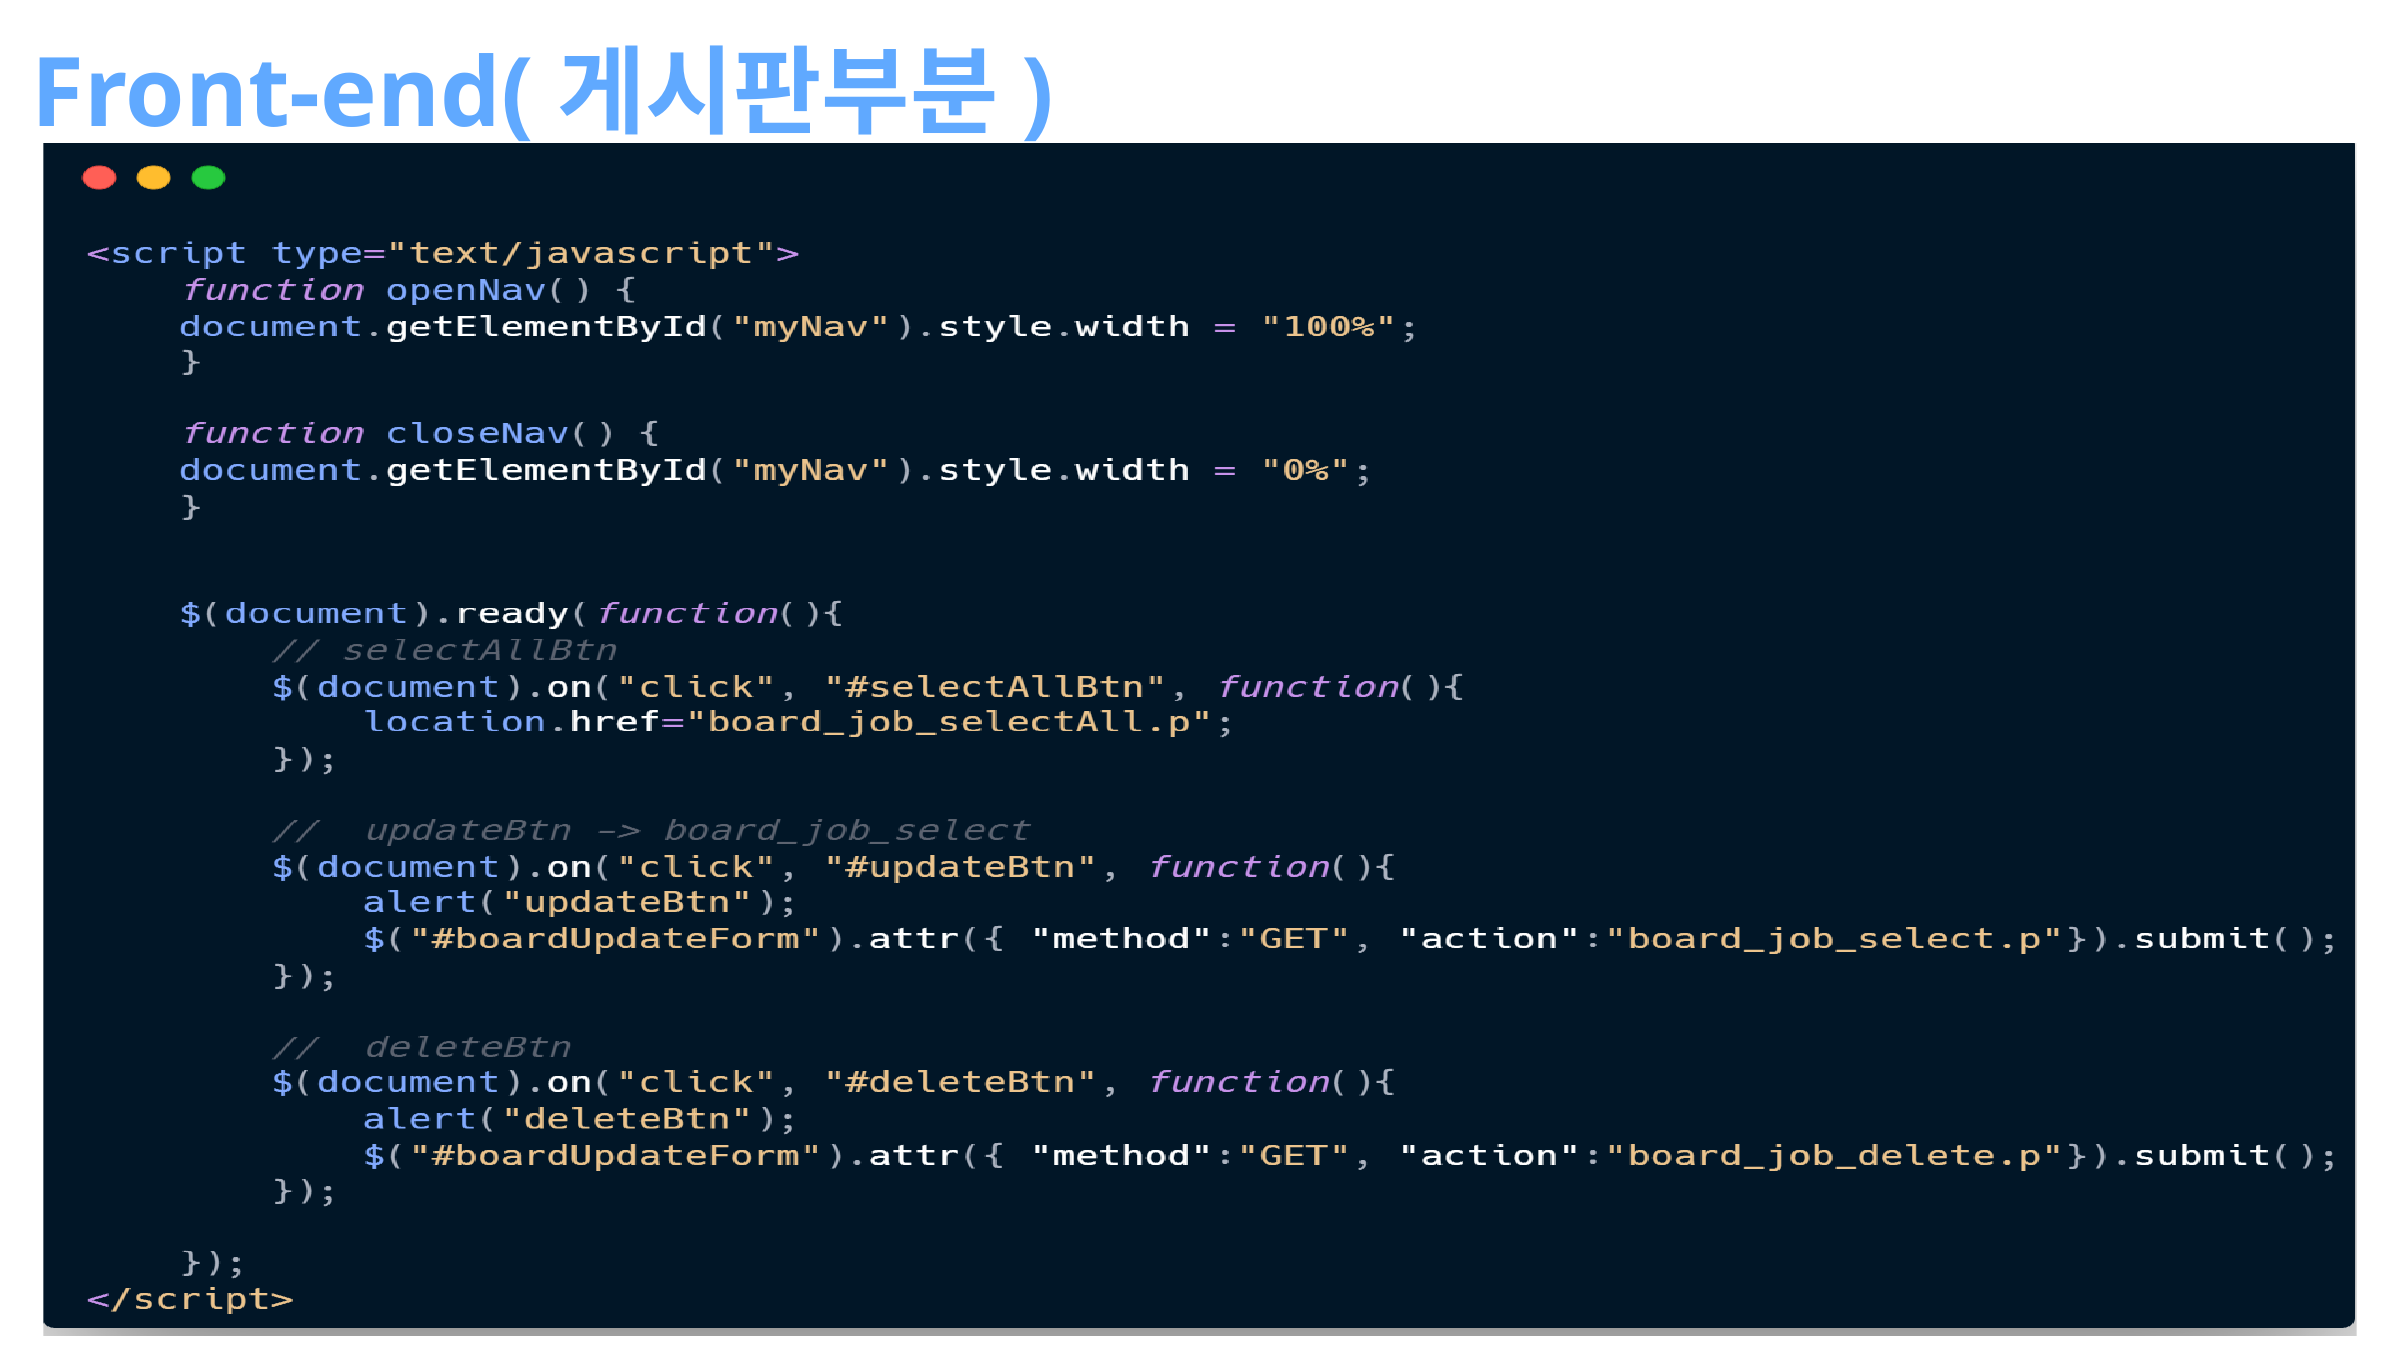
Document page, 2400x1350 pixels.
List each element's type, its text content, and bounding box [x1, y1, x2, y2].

picture [43, 142, 2357, 1336]
text_box Front-end(게시판부분) [16, 18, 1869, 158]
